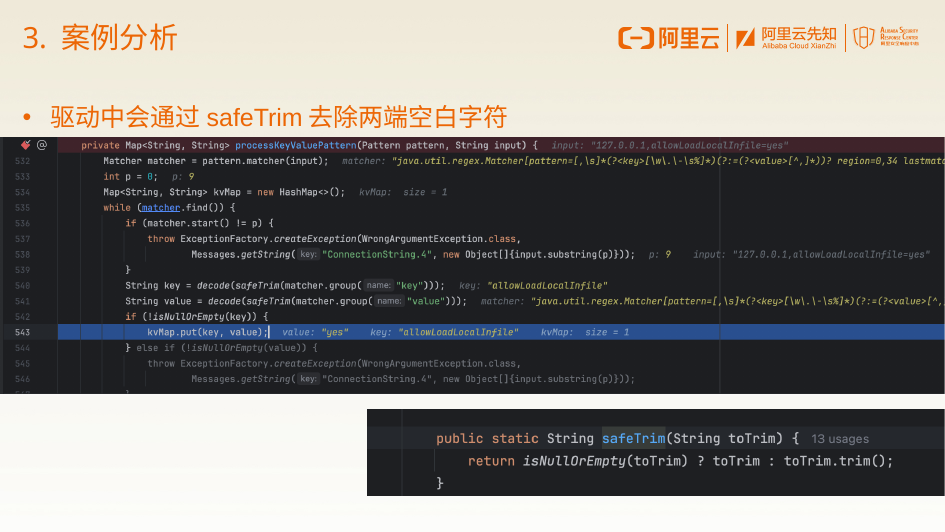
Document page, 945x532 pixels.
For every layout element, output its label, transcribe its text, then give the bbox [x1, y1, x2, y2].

picture [0, 0, 945, 532]
text_box 驱动中会通过safeTrim去除两端空白字符 [7, 394, 875, 508]
text_box 驱动中会通过safeTrim去除两端空白字符 [7, 79, 875, 137]
text_box 3. 案例分析 [7, 11, 424, 65]
